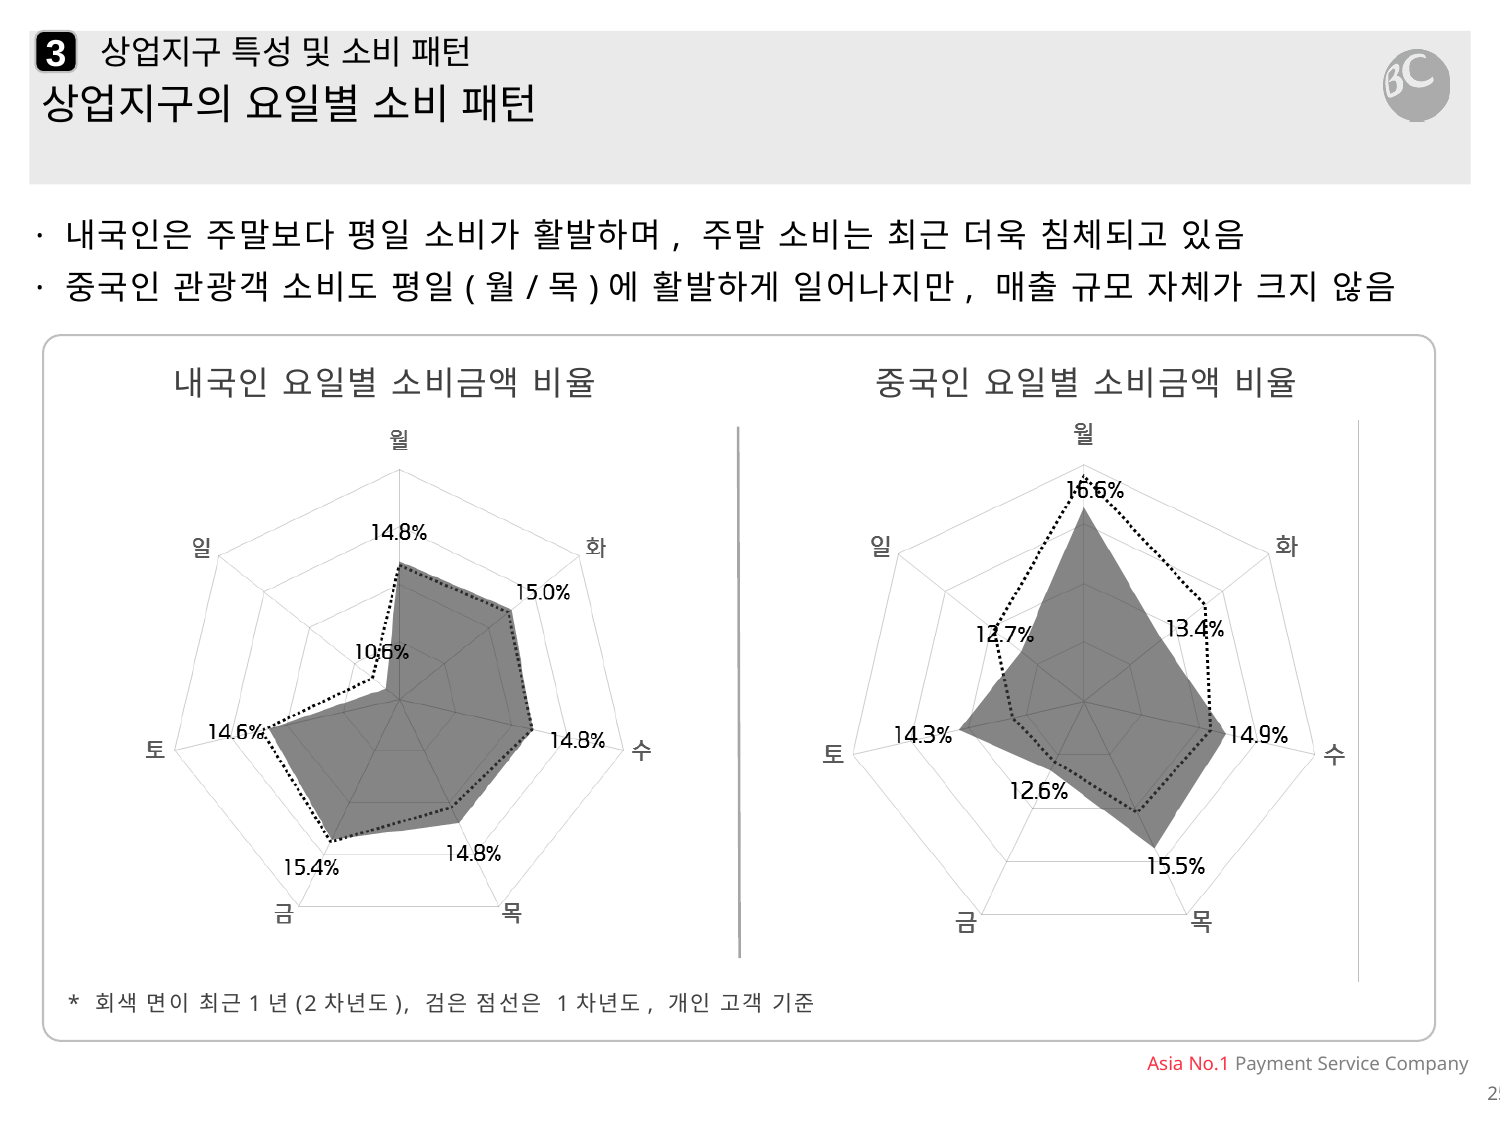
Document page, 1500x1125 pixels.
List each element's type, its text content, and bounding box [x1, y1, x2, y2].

picture [100, 425, 697, 971]
list 상업지구의 요일별 소비 패턴 [41, 83, 1376, 131]
text_box 내국인 요일별 소비금액 비율 [41, 337, 730, 398]
text_box [42, 334, 1436, 1041]
text_box * 회색 면이 최근1년(2차년도), 검은 점선은 1차년도, 개인 고객 기준 [55, 969, 1424, 1042]
table_cell 8,515 [734, 431, 743, 963]
text_box 중국인 요일별 소비금액 비율 [738, 337, 1436, 398]
picture [1383, 49, 1450, 122]
text_box 3 [33, 28, 79, 75]
text_box · 내국인은 주말보다 평일 소비가 활발하며, 주말 소비는 최근 더욱 침체되고 있음 · 중국인 관광객 소비도 평일(월/목)에 활발하게 일어나지만, 매출 규모 자체가 크지 않음 [23, 190, 1436, 327]
title 상업지구 특성 및 소비 패턴 [37, 30, 1372, 76]
picture [808, 420, 1359, 983]
